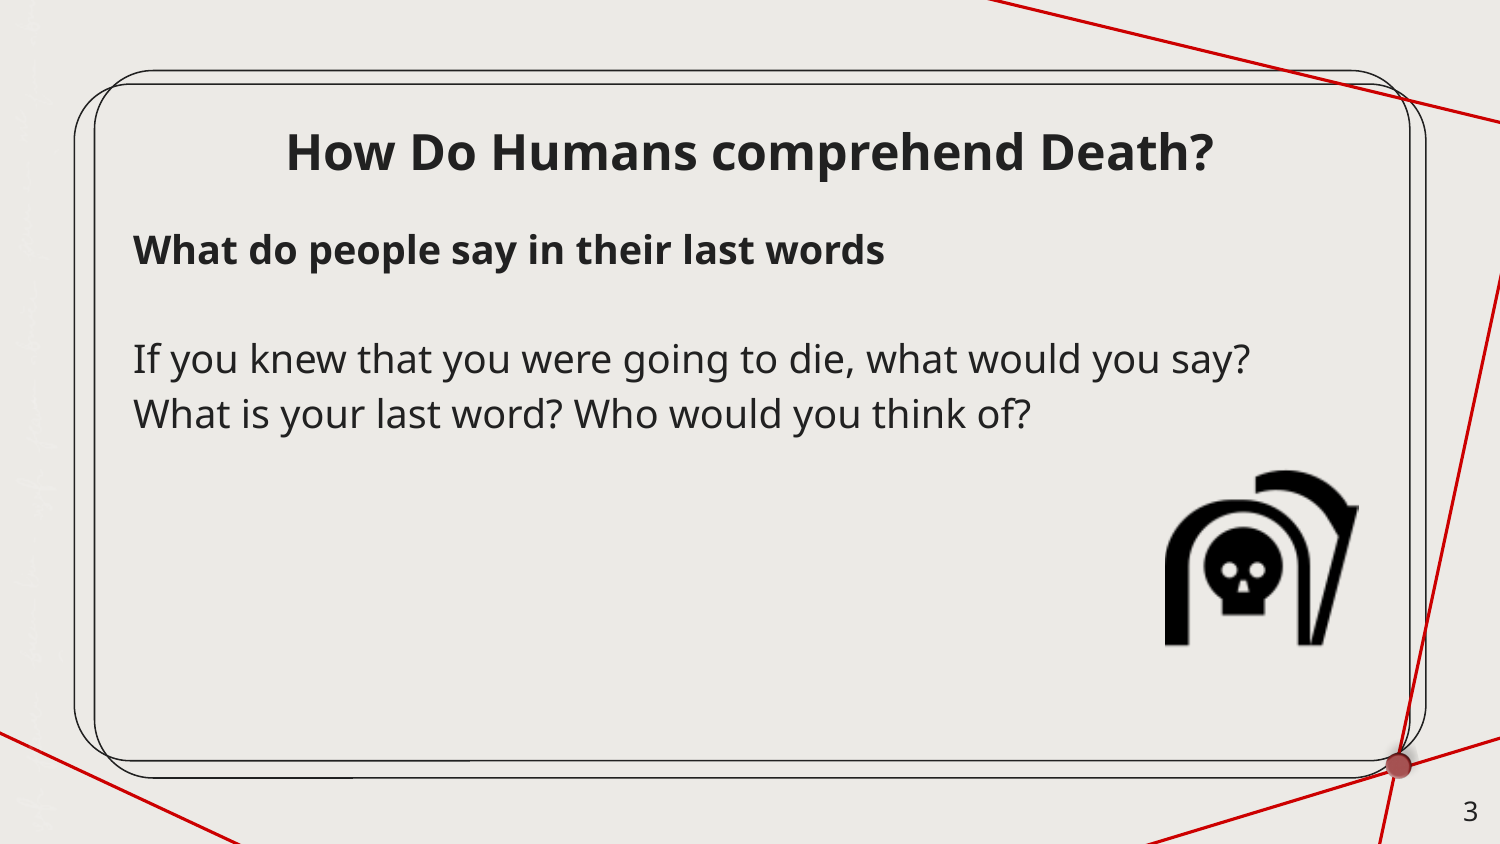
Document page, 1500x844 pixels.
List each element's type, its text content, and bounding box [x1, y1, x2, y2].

picture [1370, 735, 1424, 798]
list What do people say in their last words If you knew that you were going to die, what would you say? What is your last word? Who would you think of? [118, 202, 1382, 695]
title How Do Humans comprehend Death? [118, 88, 1382, 195]
picture [1165, 467, 1359, 661]
slide_number ‹#› [1403, 779, 1494, 844]
